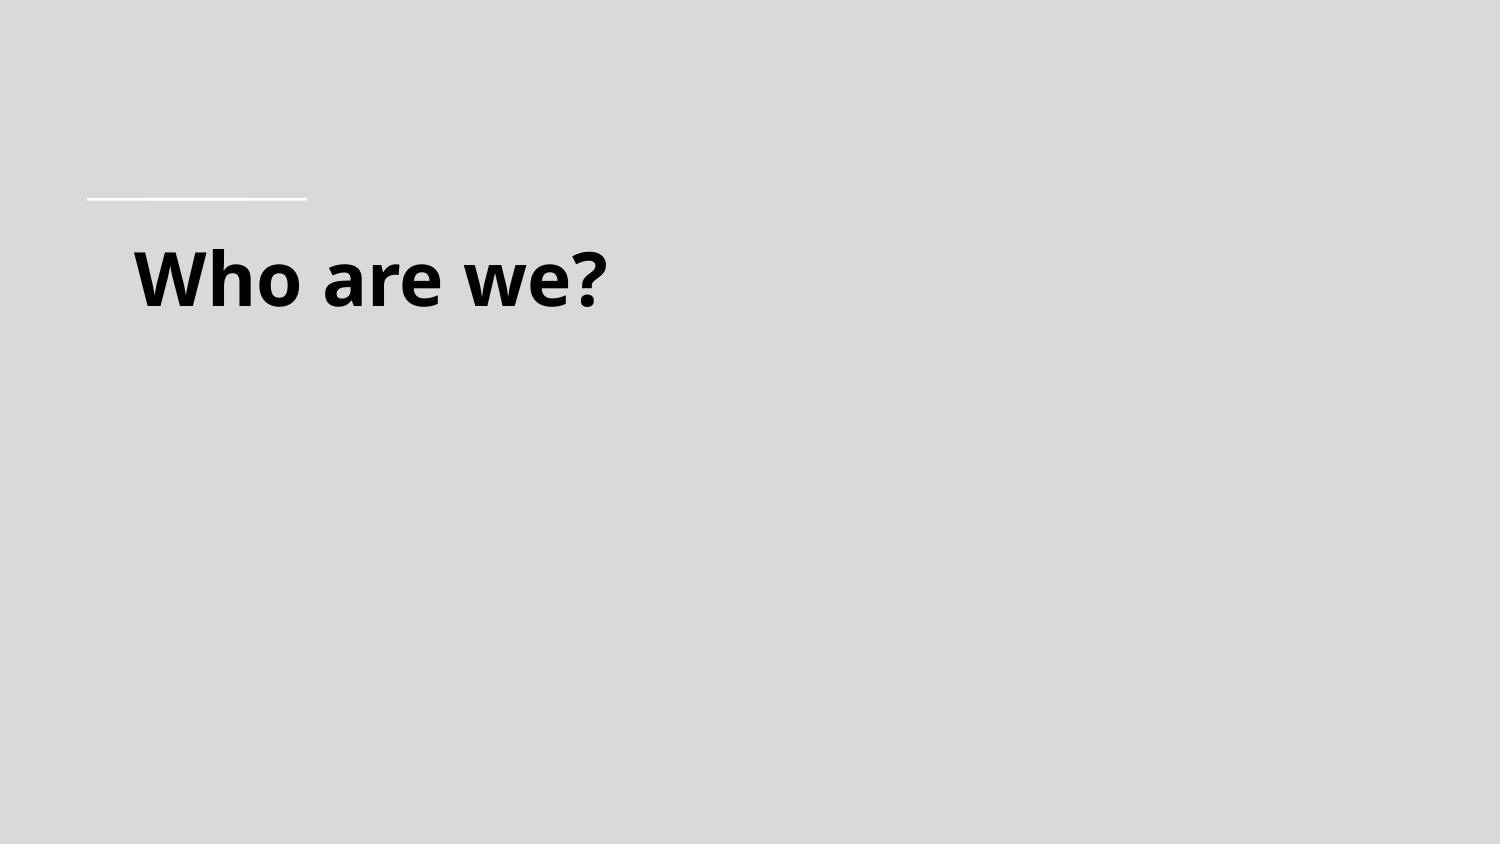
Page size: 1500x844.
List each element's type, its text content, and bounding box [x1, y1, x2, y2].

title Who are we? [119, 216, 1381, 466]
